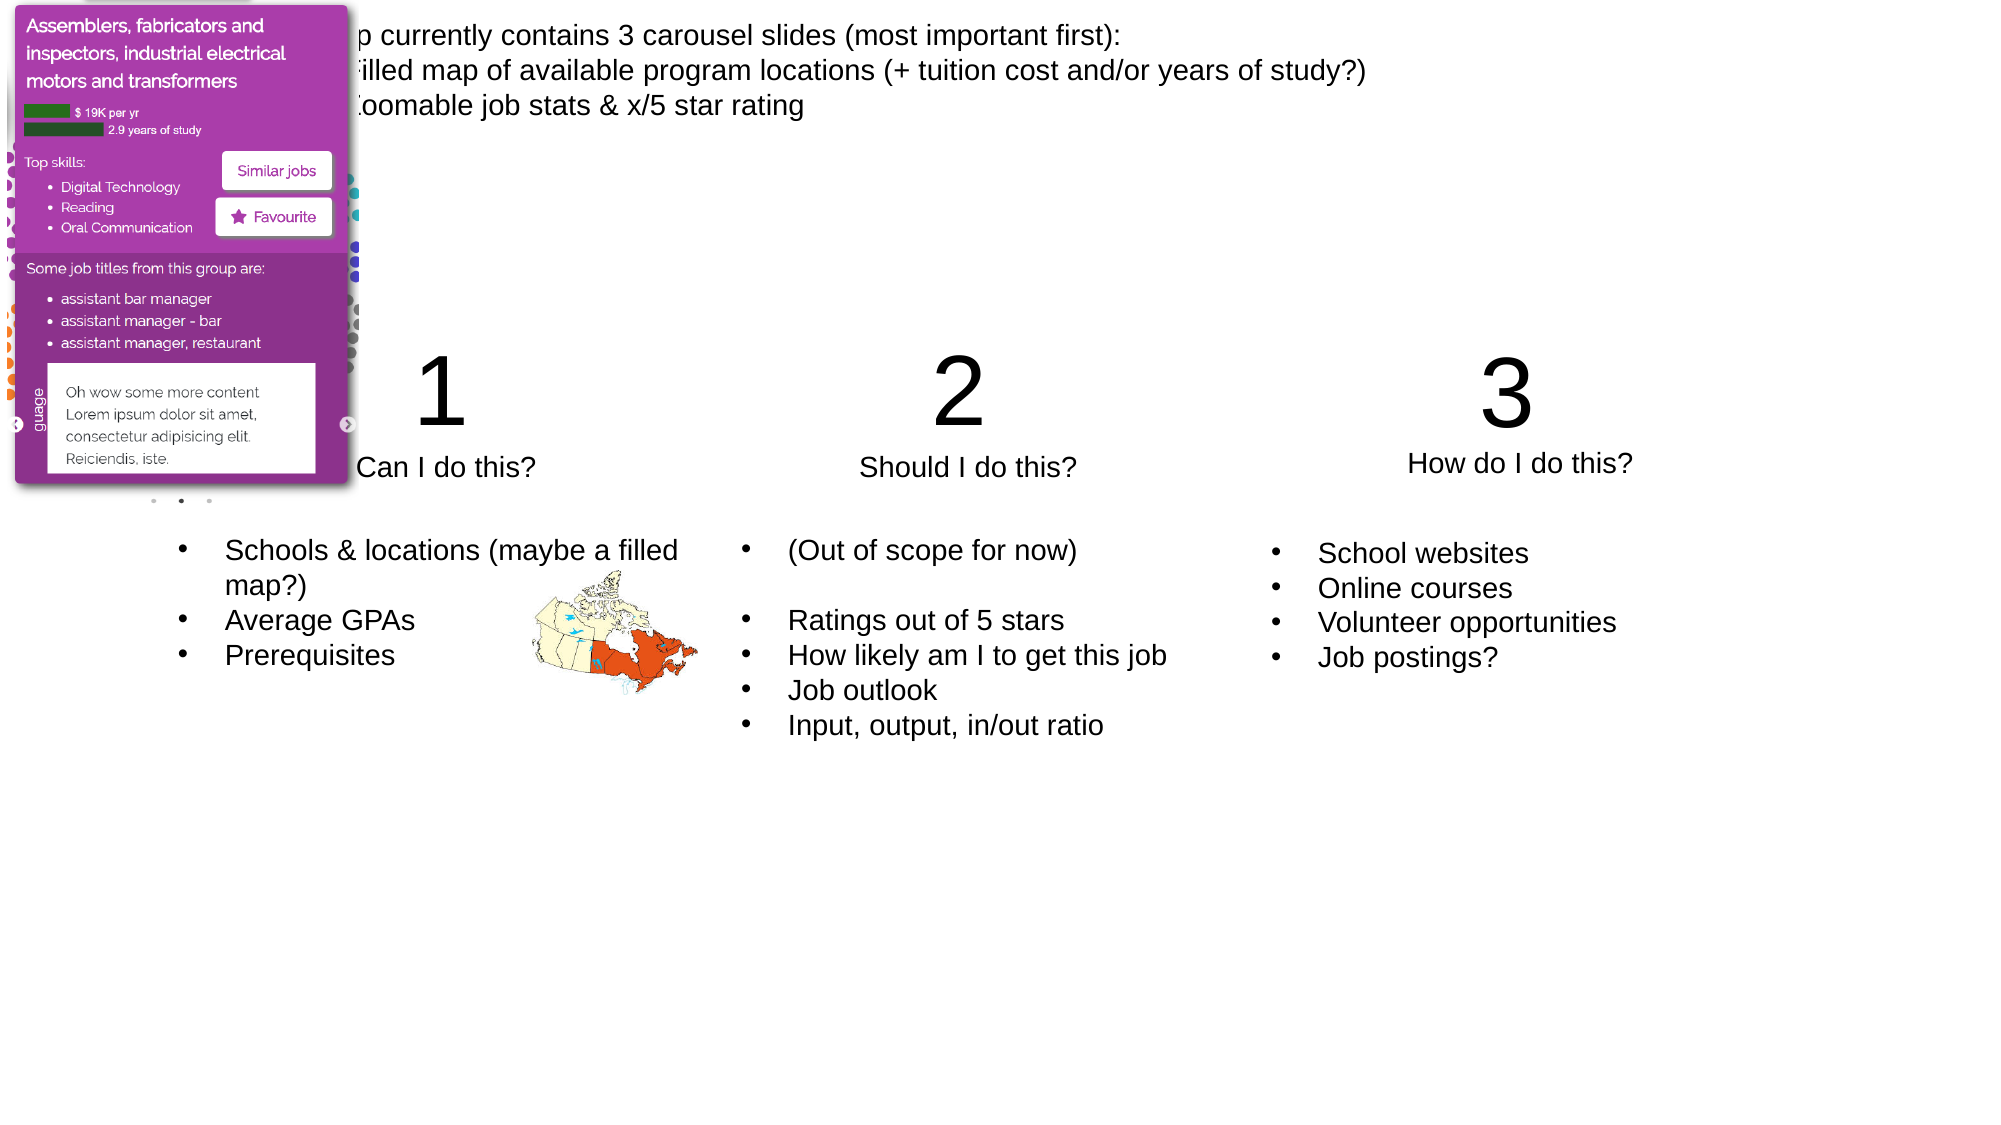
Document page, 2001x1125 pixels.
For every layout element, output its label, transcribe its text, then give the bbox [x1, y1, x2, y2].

text_box Should I do this? [844, 441, 1398, 492]
text_box 2 [917, 318, 1054, 441]
text_box How do I do this? [1392, 437, 1946, 487]
text_box 1 [398, 318, 536, 441]
picture [532, 570, 698, 695]
text_box Can I do this? [363, 441, 844, 492]
text_box Tooltip currently contains 3 carousel slides (most important first): Filled map of available program locations (+ tuition cost and/or years of study?) Zoomable job stats & x/5 star rating ? [363, 8, 1489, 199]
picture [7, 0, 359, 509]
text_box School websites Online courses Volunteer opportunities Job postings? [1256, 526, 1810, 682]
text_box Schools & locations (maybe a filled map?) Average GPAs Prerequisites [163, 523, 717, 714]
text_box (Out of scope for now) Ratings out of 5 stars How likely am I to get this job Job outlook Input, output, in/out ratio [726, 523, 1280, 784]
text_box 3 [1464, 320, 1602, 437]
